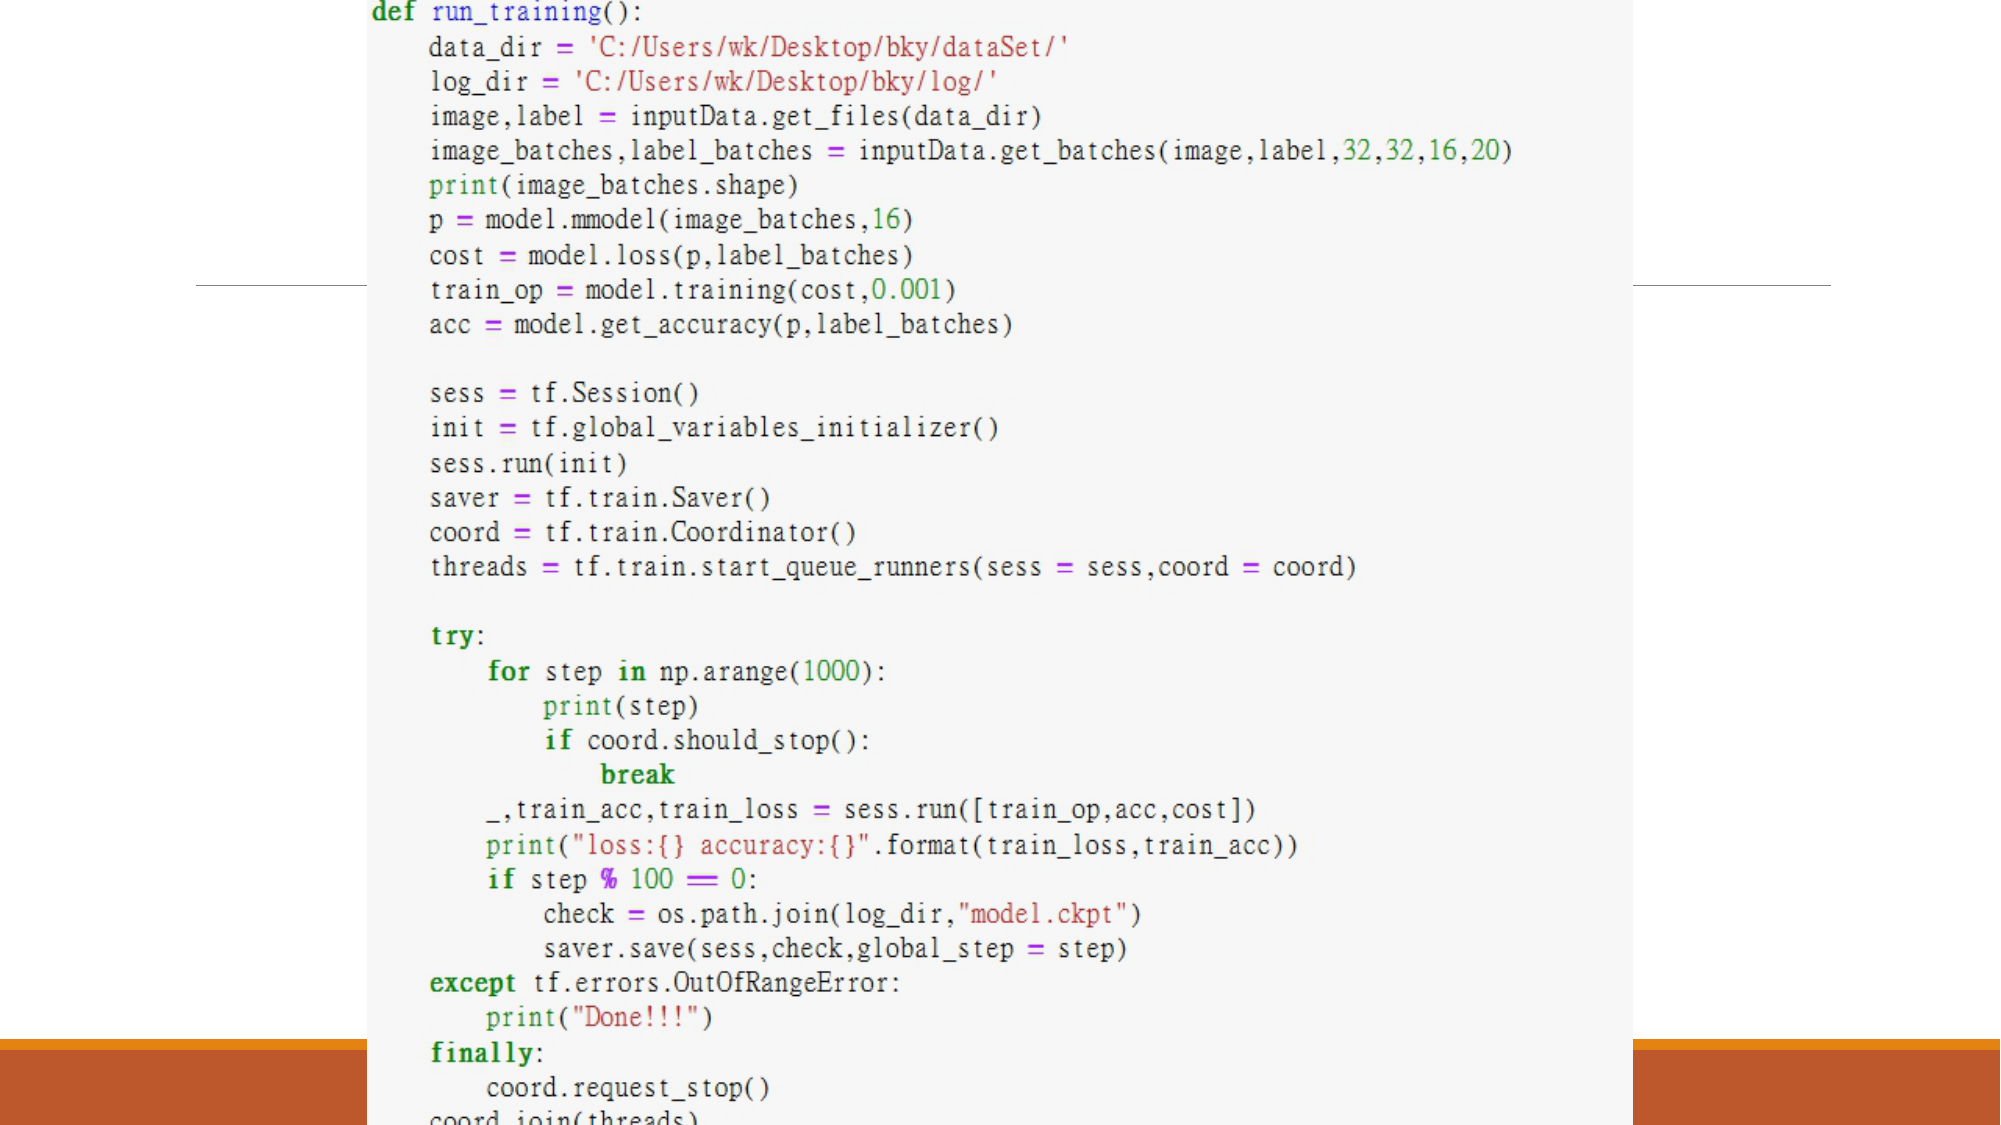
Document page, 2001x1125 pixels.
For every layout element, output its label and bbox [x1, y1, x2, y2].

picture [366, 0, 1634, 1125]
